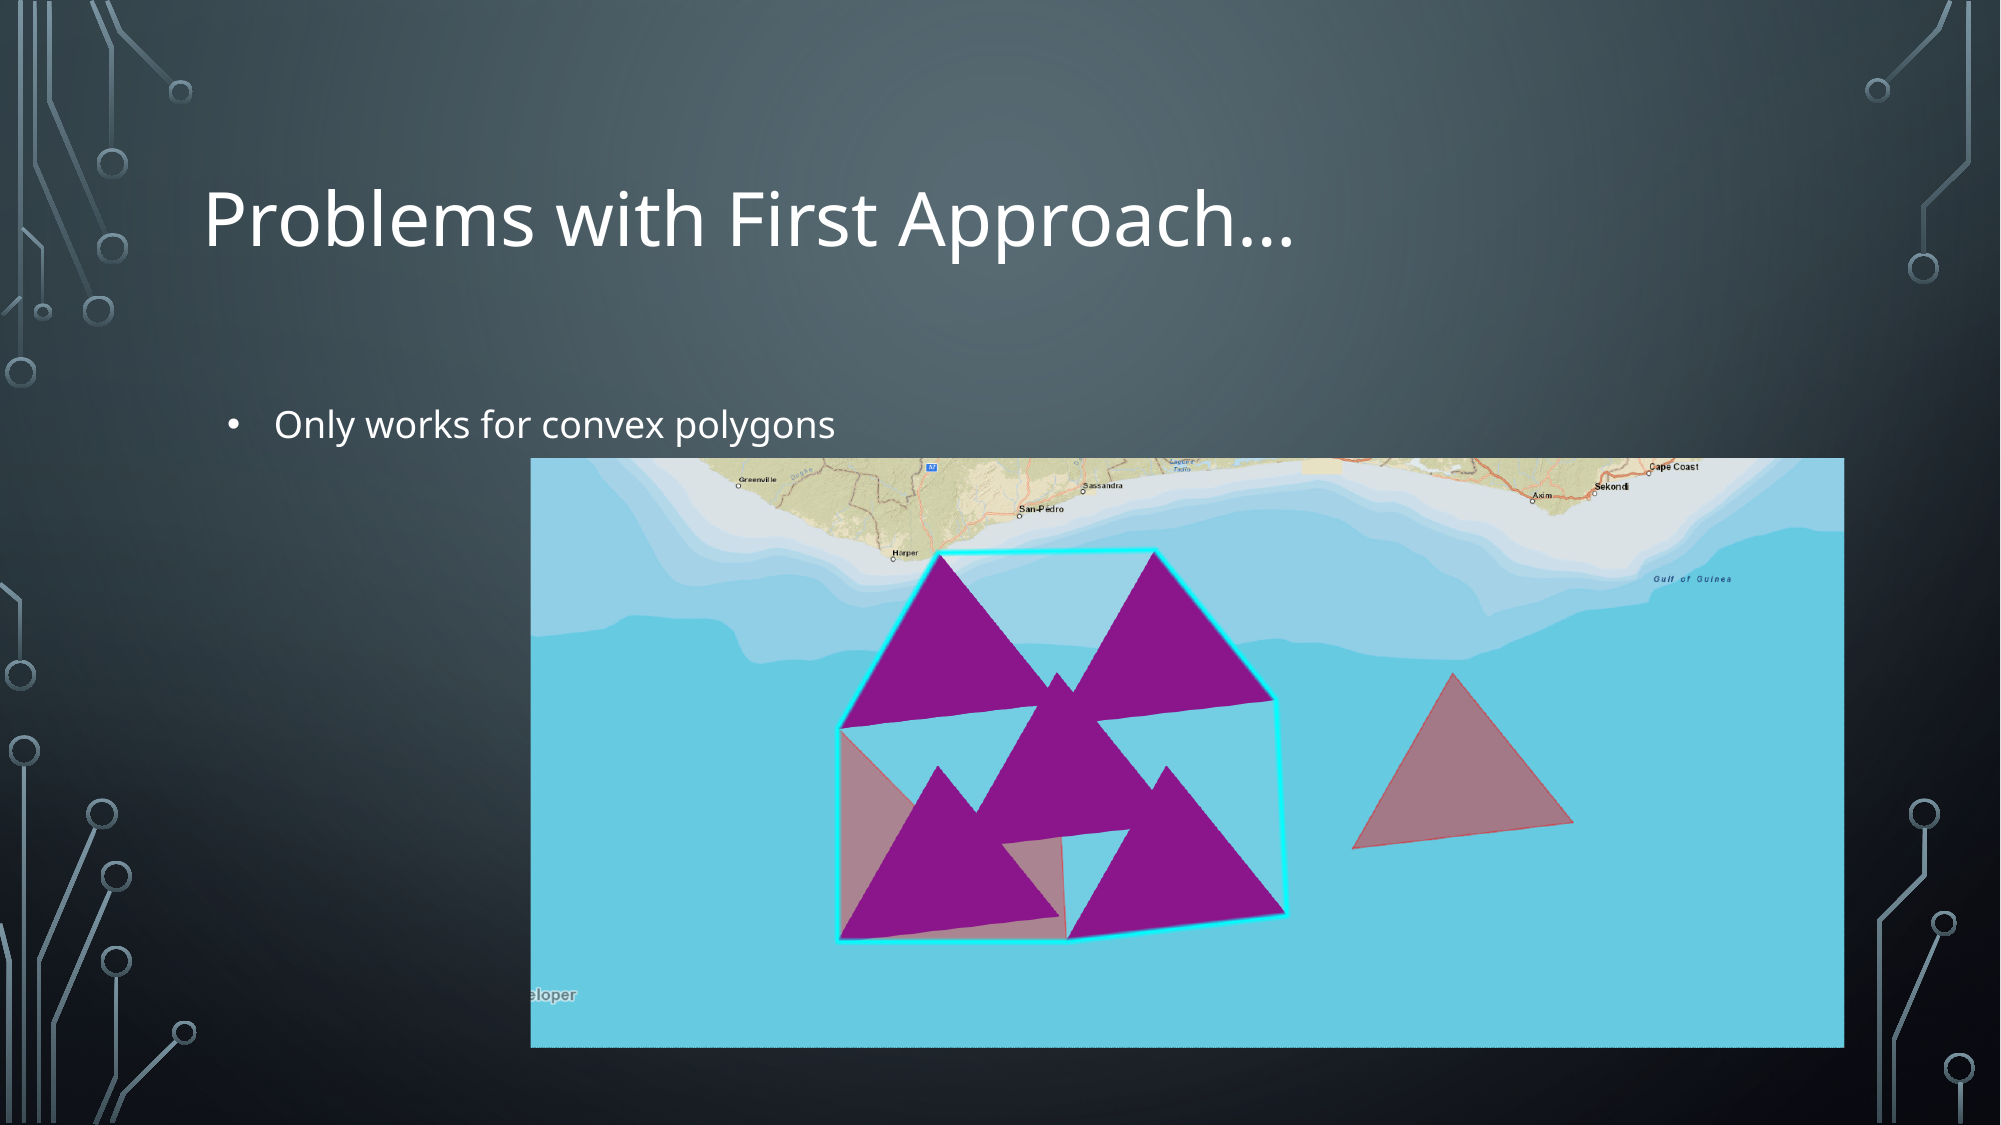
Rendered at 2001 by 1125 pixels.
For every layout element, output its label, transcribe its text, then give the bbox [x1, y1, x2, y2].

text_box Only works for convex polygons [212, 393, 870, 499]
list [530, 457, 1845, 1049]
title Problems with First Approach… [187, 101, 1813, 344]
